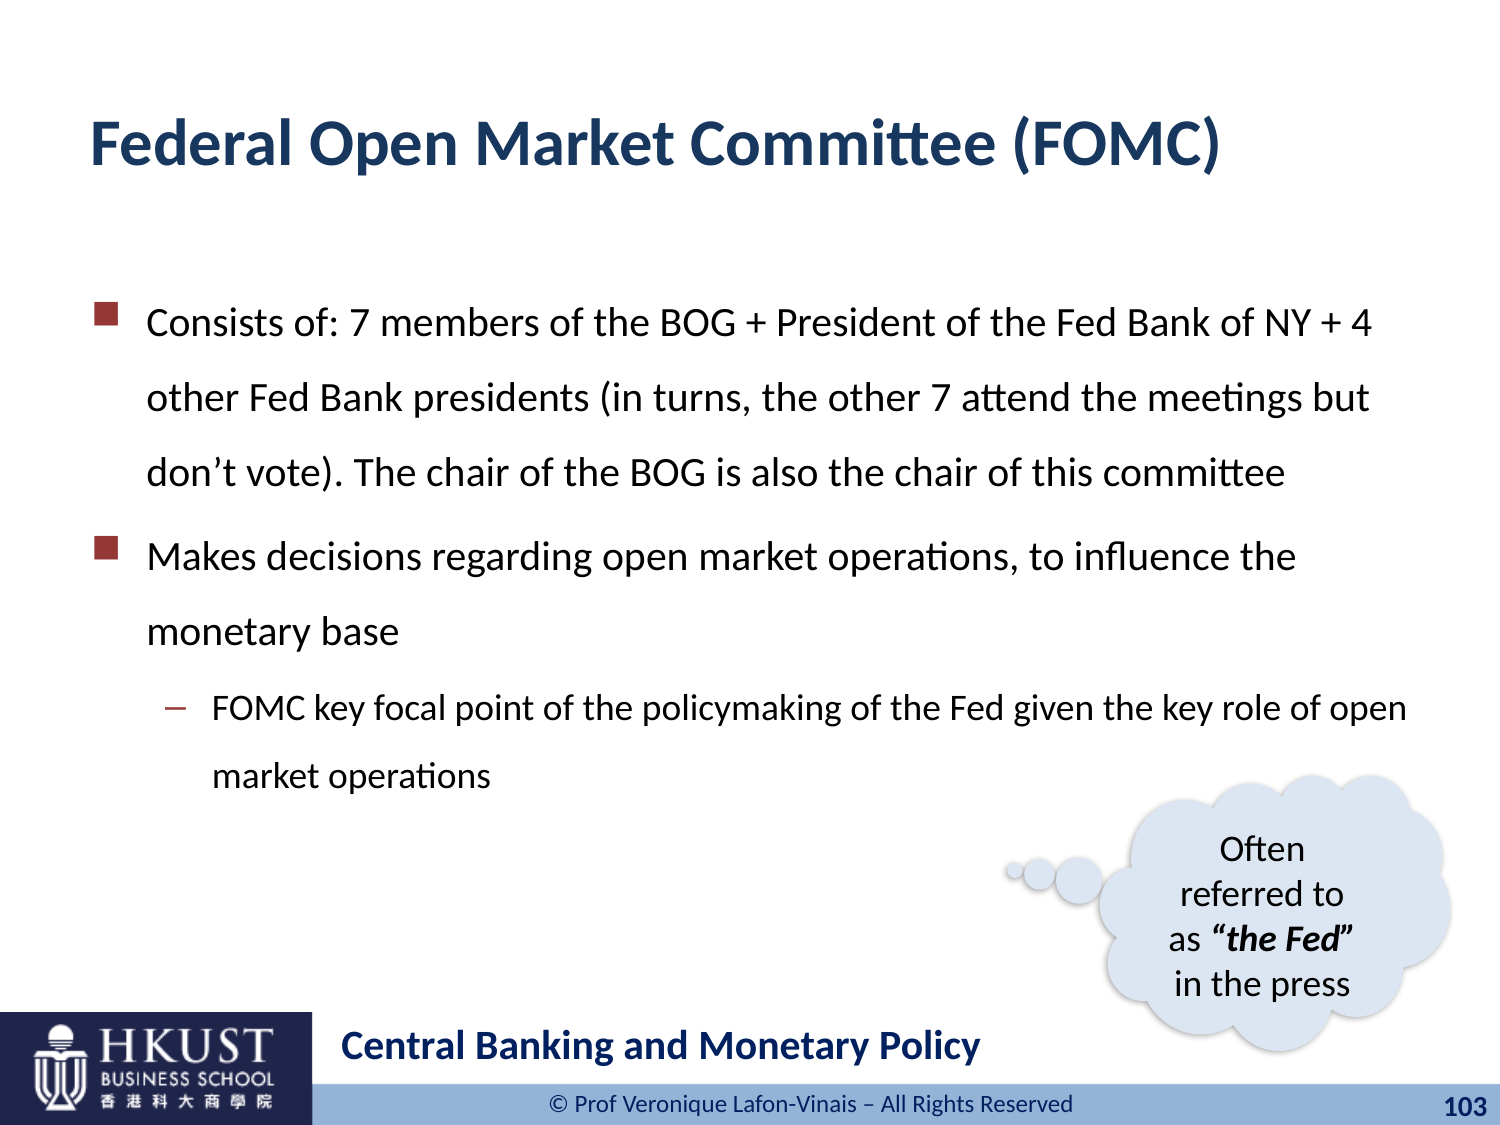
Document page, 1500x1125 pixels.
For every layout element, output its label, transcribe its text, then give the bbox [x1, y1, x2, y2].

list Consists of: 7 members of the BOG + President of the Fed Bank of NY + 4 other Fed Bank presidents (in turns, the other 7 attend the meetings but don’t vote). The chair of the BOG is also the chair of this committee Makes decisions regarding open market operations, to influence the monetary base FOMC key focal point of the policymaking of the Fed given the key role of open market operations [74, 262, 1426, 1006]
slide_number 103 [1351, 1080, 1500, 1125]
footer Central Banking and Monetary Policy [326, 1007, 1500, 1078]
picture [0, 1012, 1500, 1125]
title Federal Open Market Committee (FOMC) [74, 44, 1426, 233]
text_box Often referred to as “the Fed” in the press [1006, 775, 1451, 1007]
